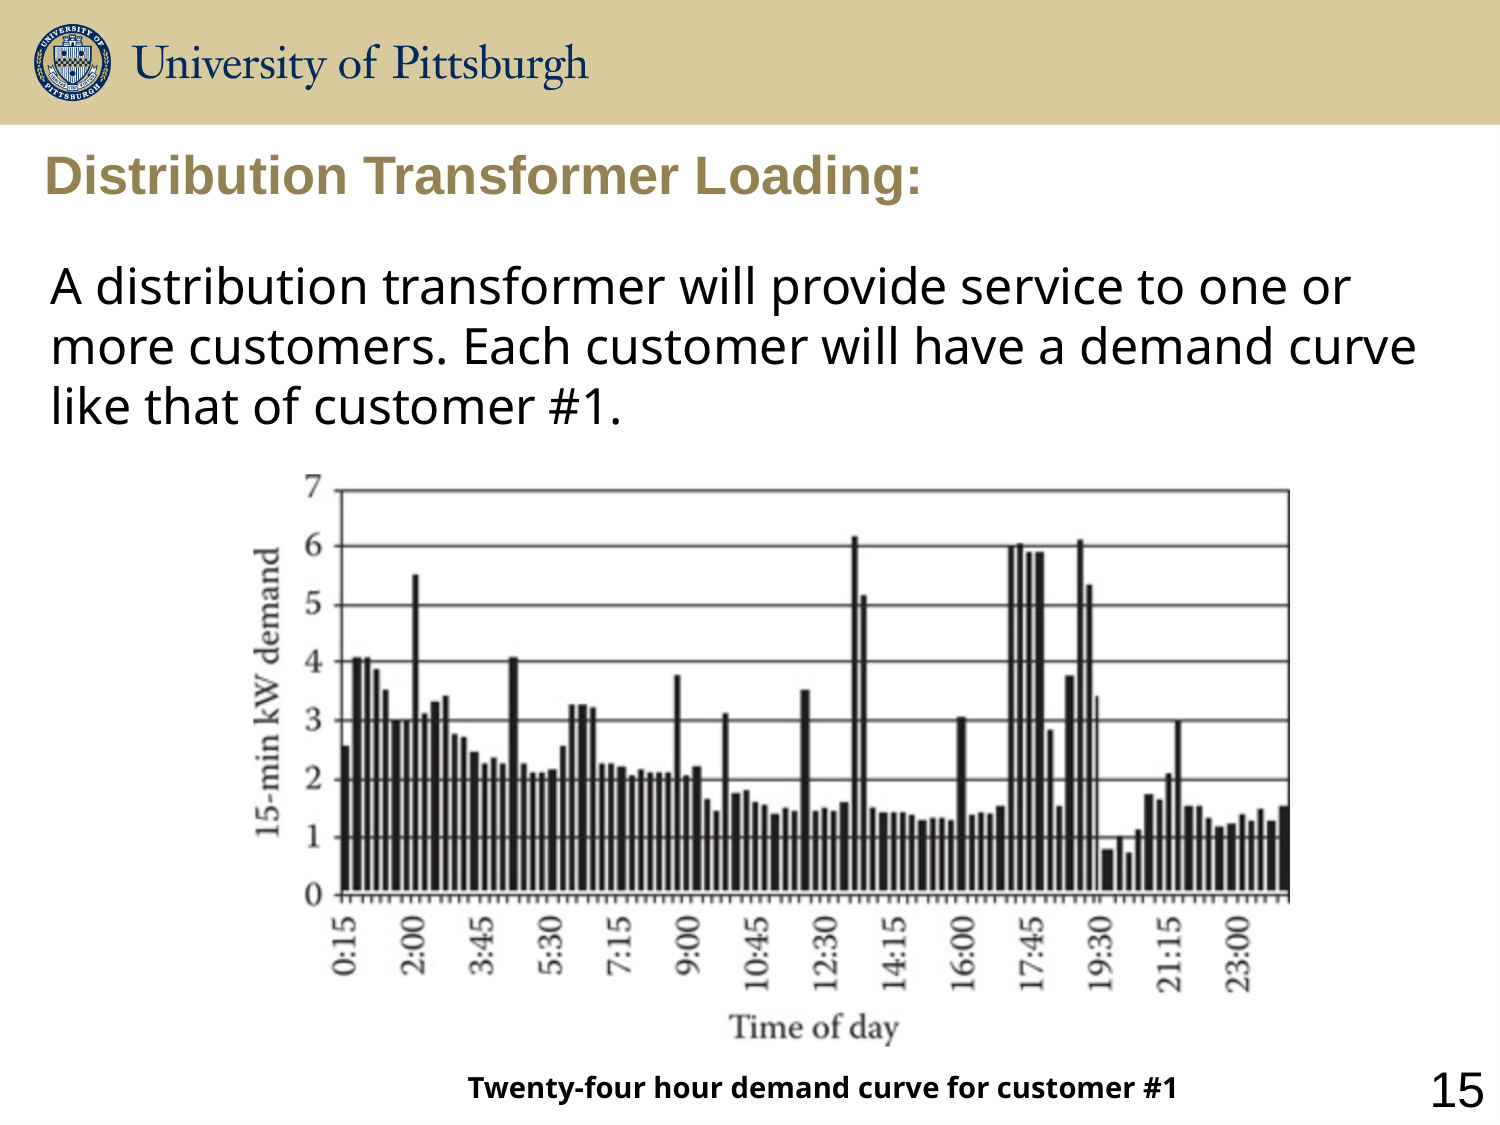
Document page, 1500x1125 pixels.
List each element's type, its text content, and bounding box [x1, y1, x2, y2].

picture [0, 1, 1500, 1125]
text_box Twenty-four hour demand curve for customer #1 [453, 1063, 1325, 1112]
title Distribution Transformer Loading: [29, 125, 1500, 221]
text_box A distribution transformer will provide service to one or more customers. Each customer will have a demand curve like that of customer #1. [36, 246, 1464, 442]
slide_number 15 [1362, 1050, 1500, 1125]
